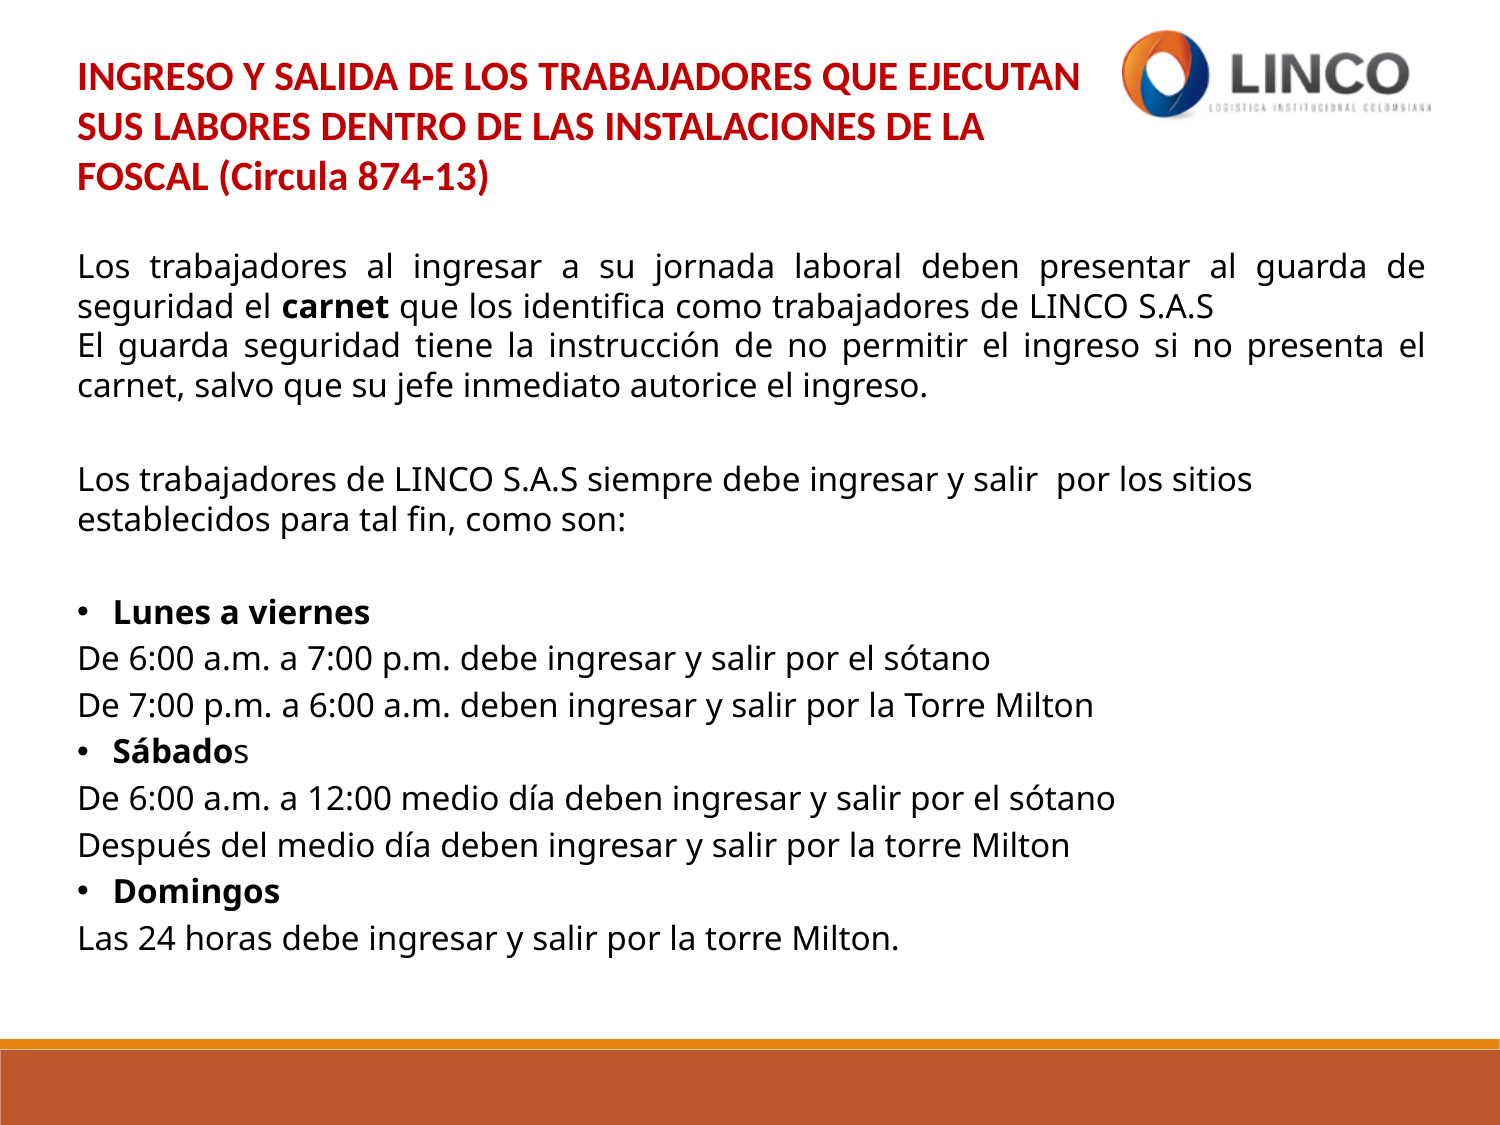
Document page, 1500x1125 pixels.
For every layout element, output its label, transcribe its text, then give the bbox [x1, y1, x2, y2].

picture [1121, 29, 1432, 126]
text_box Los trabajadores al ingresar a su jornada laboral deben presentar al guarda de seguridad el carnet que los identifica como trabajadores de LINCO S.A.S El guarda seguridad tiene la instrucción de no permitir el ingreso si no presenta el carnet, salvo que su jefe inmediato autorice el ingreso. Los trabajadores de LINCO S.A.S siempre debe ingresar y salir por los sitios establecidos para tal fin, como son: Lunes a viernes De 6:00 a.m. a 7:00 p.m. debe ingresar y salir por el sótano De 7:00 p.m. a 6:00 a.m. deben ingresar y salir por la Torre Milton Sábados De 6:00 a.m. a 12:00 medio día deben ingresar y salir por el sótano Después del medio día deben ingresar y salir por la torre Milton Domingos Las 24 horas debe ingresar y salir por la torre Milton. [62, 237, 1444, 1011]
text_box INGRESO Y SALIDA DE LOS TRABAJADORES QUE EJECUTAN SUS LABORES DENTRO DE LAS INSTALACIONES DE LA FOSCAL (Circula 874-13) [62, 41, 1100, 207]
